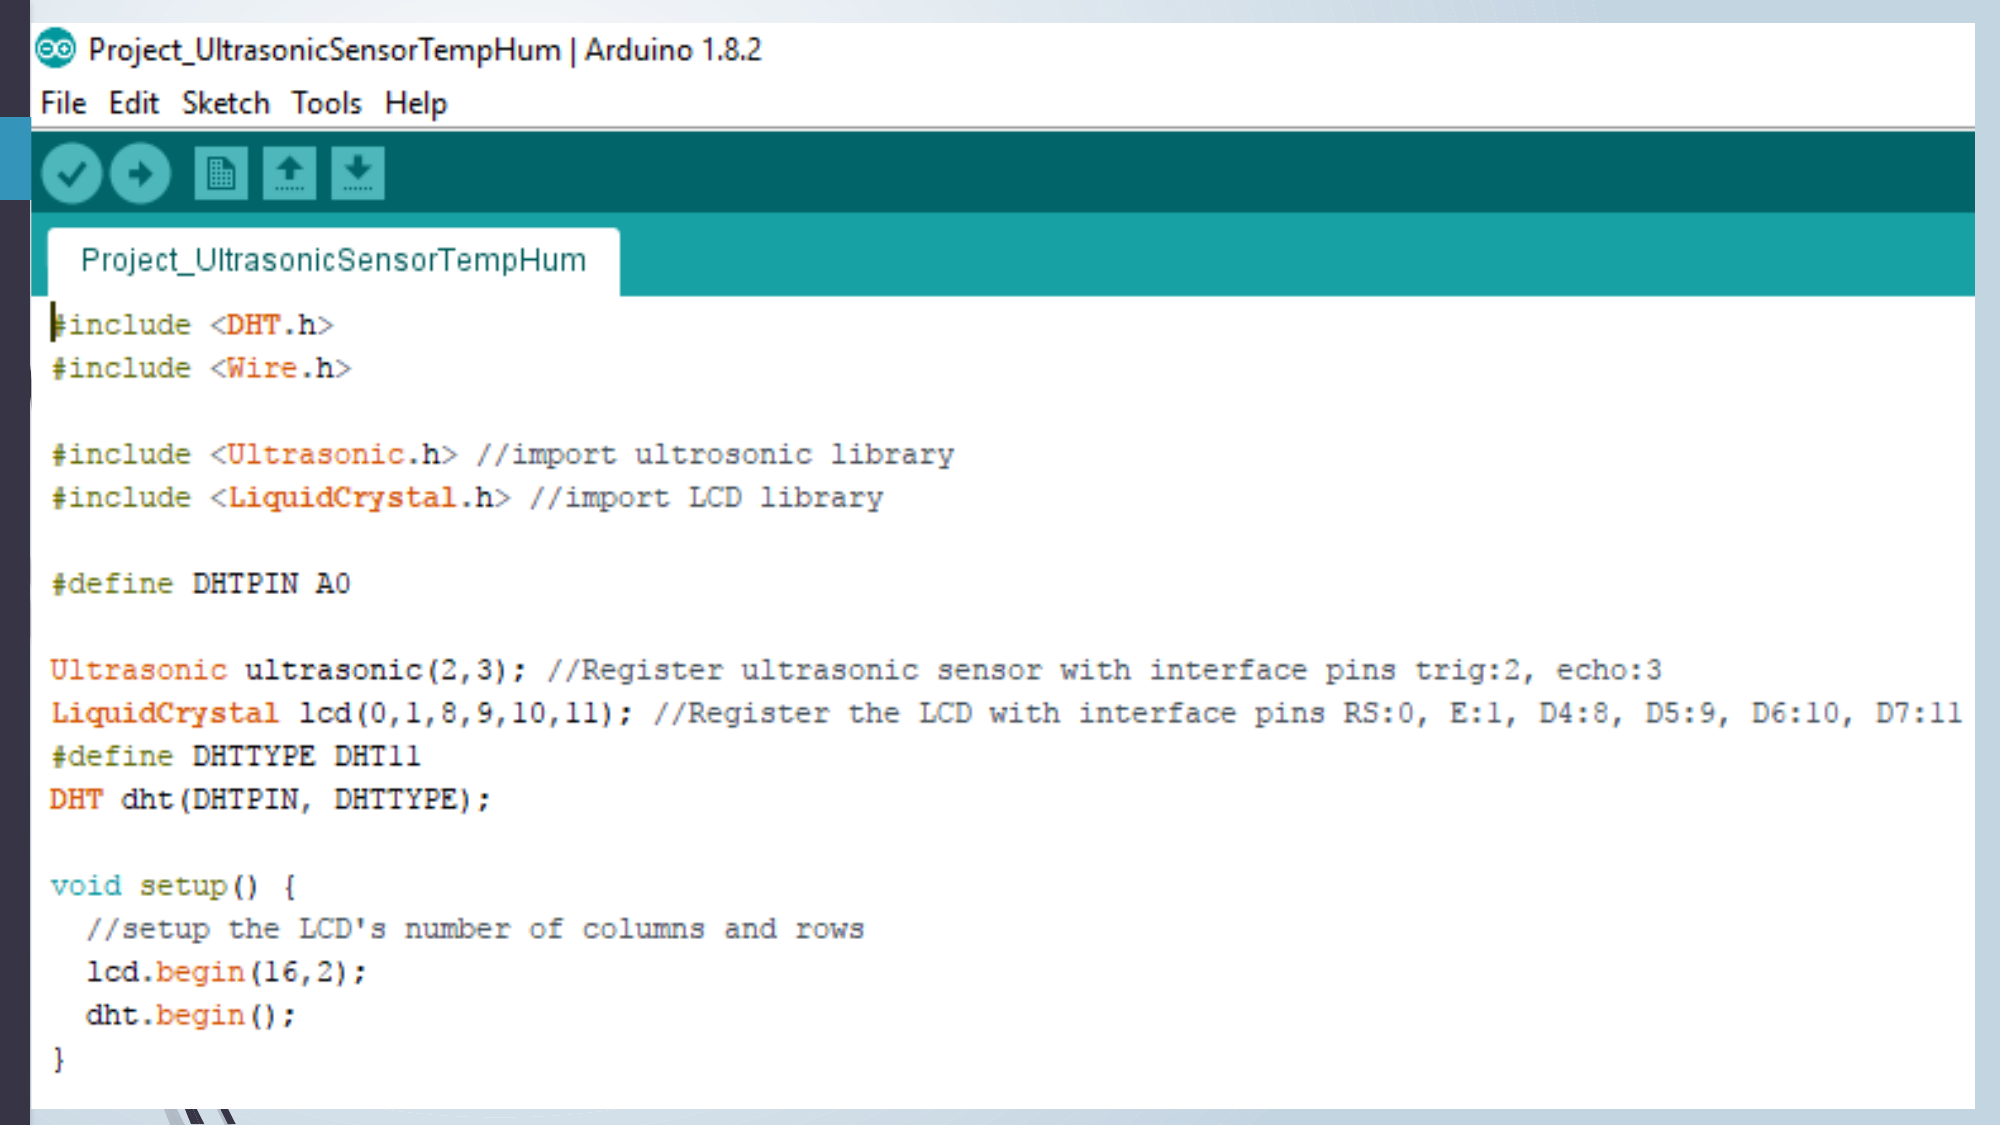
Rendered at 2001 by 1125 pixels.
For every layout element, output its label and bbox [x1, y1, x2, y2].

list [31, 23, 1976, 1109]
